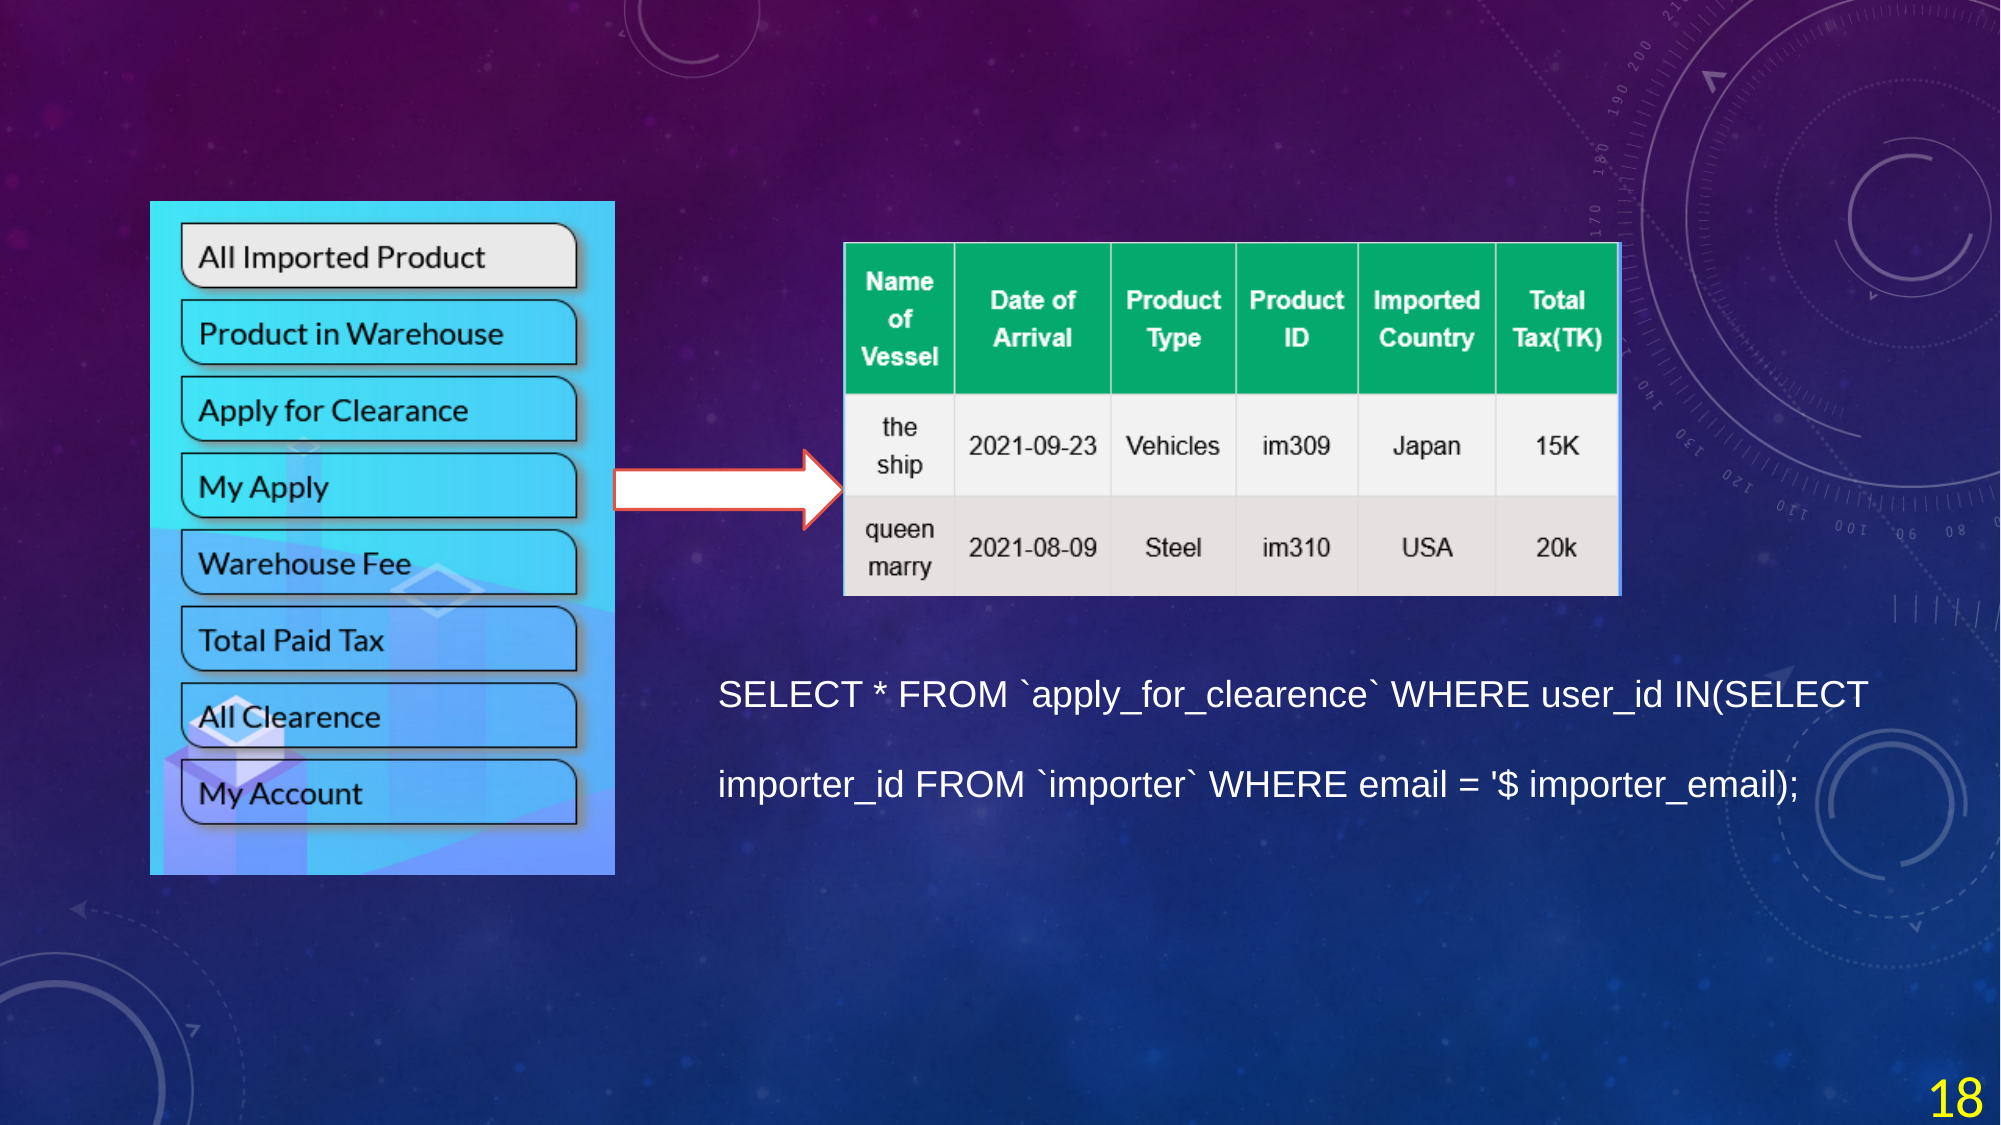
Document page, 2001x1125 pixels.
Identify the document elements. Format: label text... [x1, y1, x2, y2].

text_box [620, 448, 837, 531]
slide_number 18 [1909, 1062, 2000, 1125]
text_box SELECT * FROM `apply_for_clearence` WHERE user_id IN(SELECT importer_id FROM `importer` WHERE email = '$ importer_email); [703, 662, 1891, 813]
picture [0, 0, 2001, 1125]
